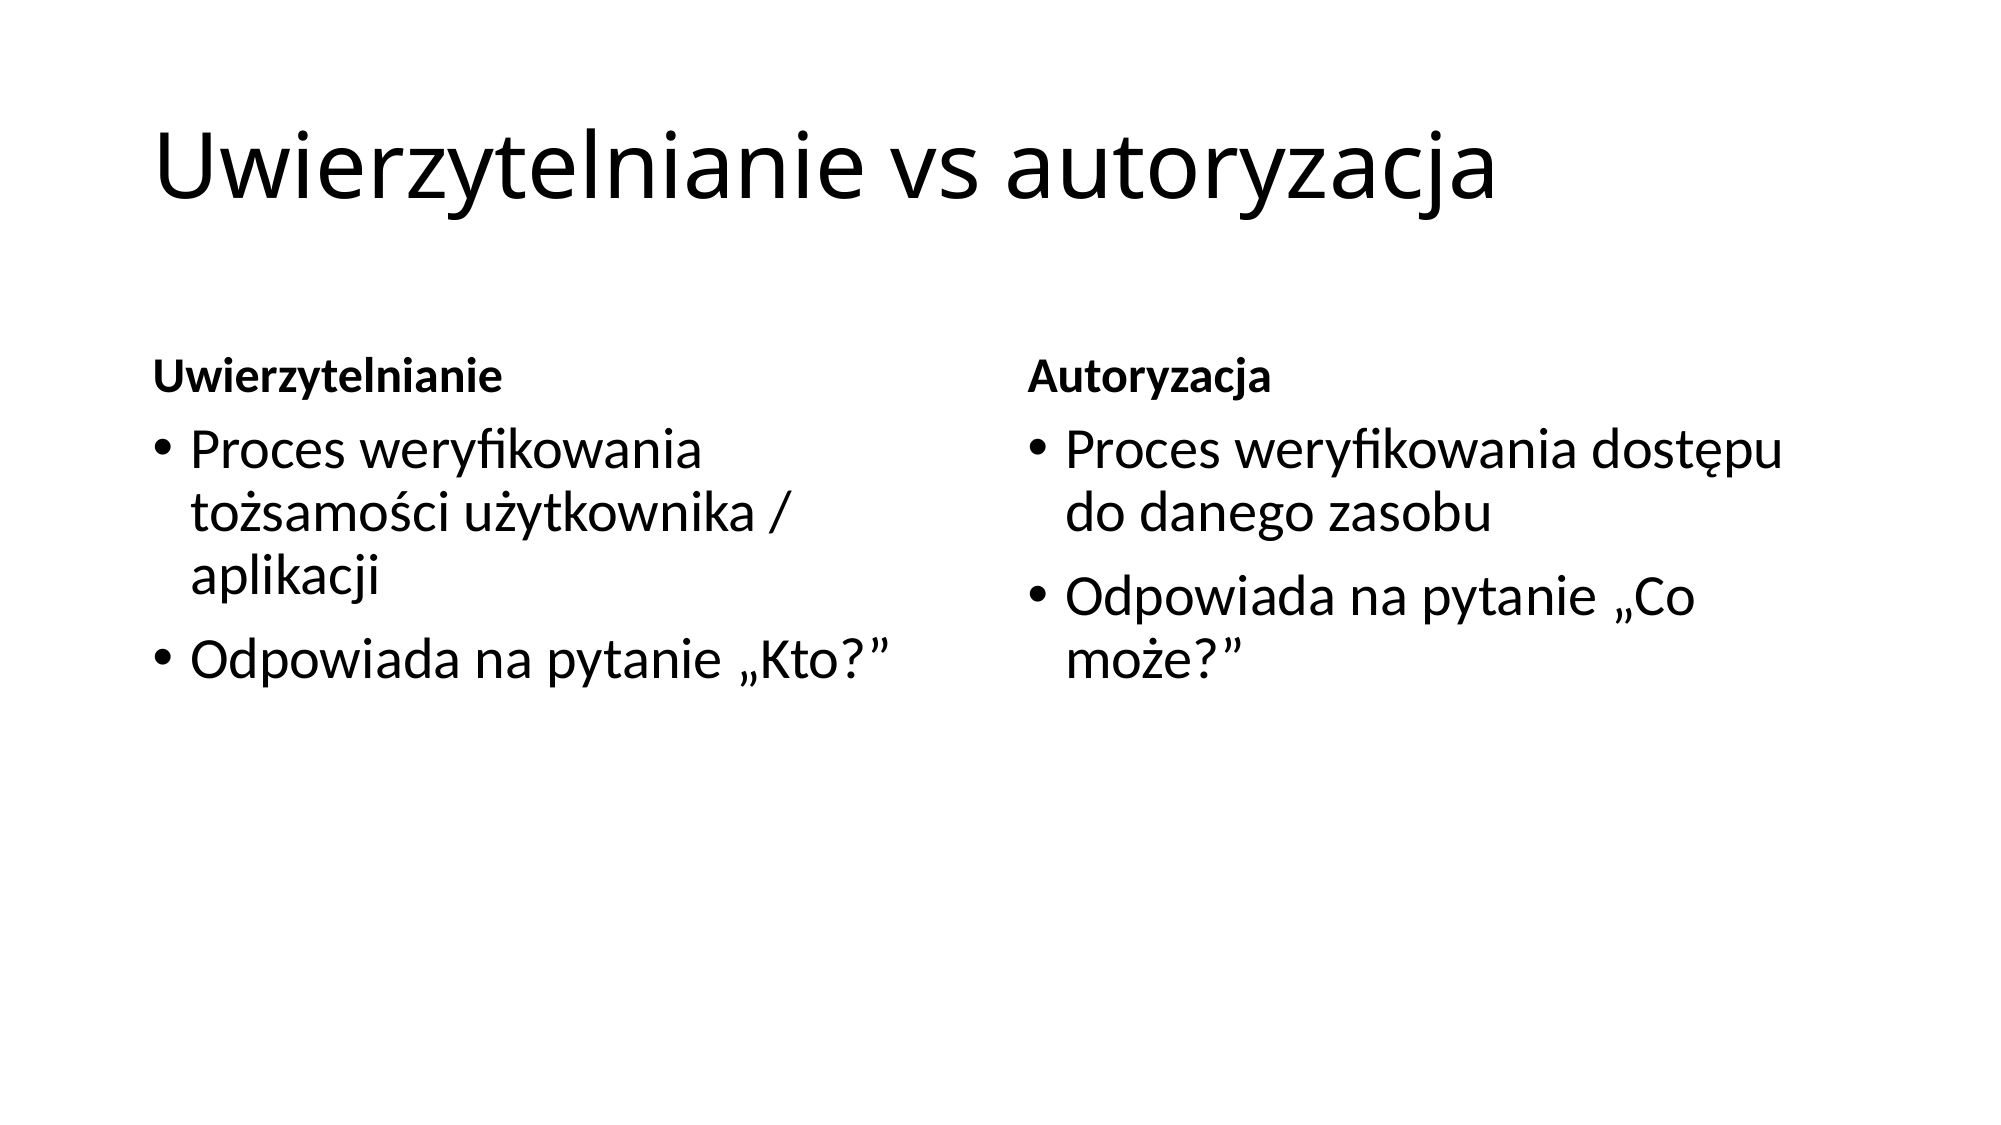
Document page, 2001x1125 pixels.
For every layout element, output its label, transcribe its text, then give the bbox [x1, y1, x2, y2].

list Uwierzytelnianie [137, 275, 984, 410]
list Proces weryfikowania tożsamości użytkownika / aplikacji Odpowiada na pytanie „Kto?” [137, 410, 984, 1016]
list Autoryzacja [1012, 275, 1863, 410]
title Uwierzytelnianie vs autoryzacja [137, 59, 1863, 278]
list Proces weryfikowania dostępu do danego zasobu Odpowiada na pytanie „Co może?” [1012, 410, 1863, 1016]
